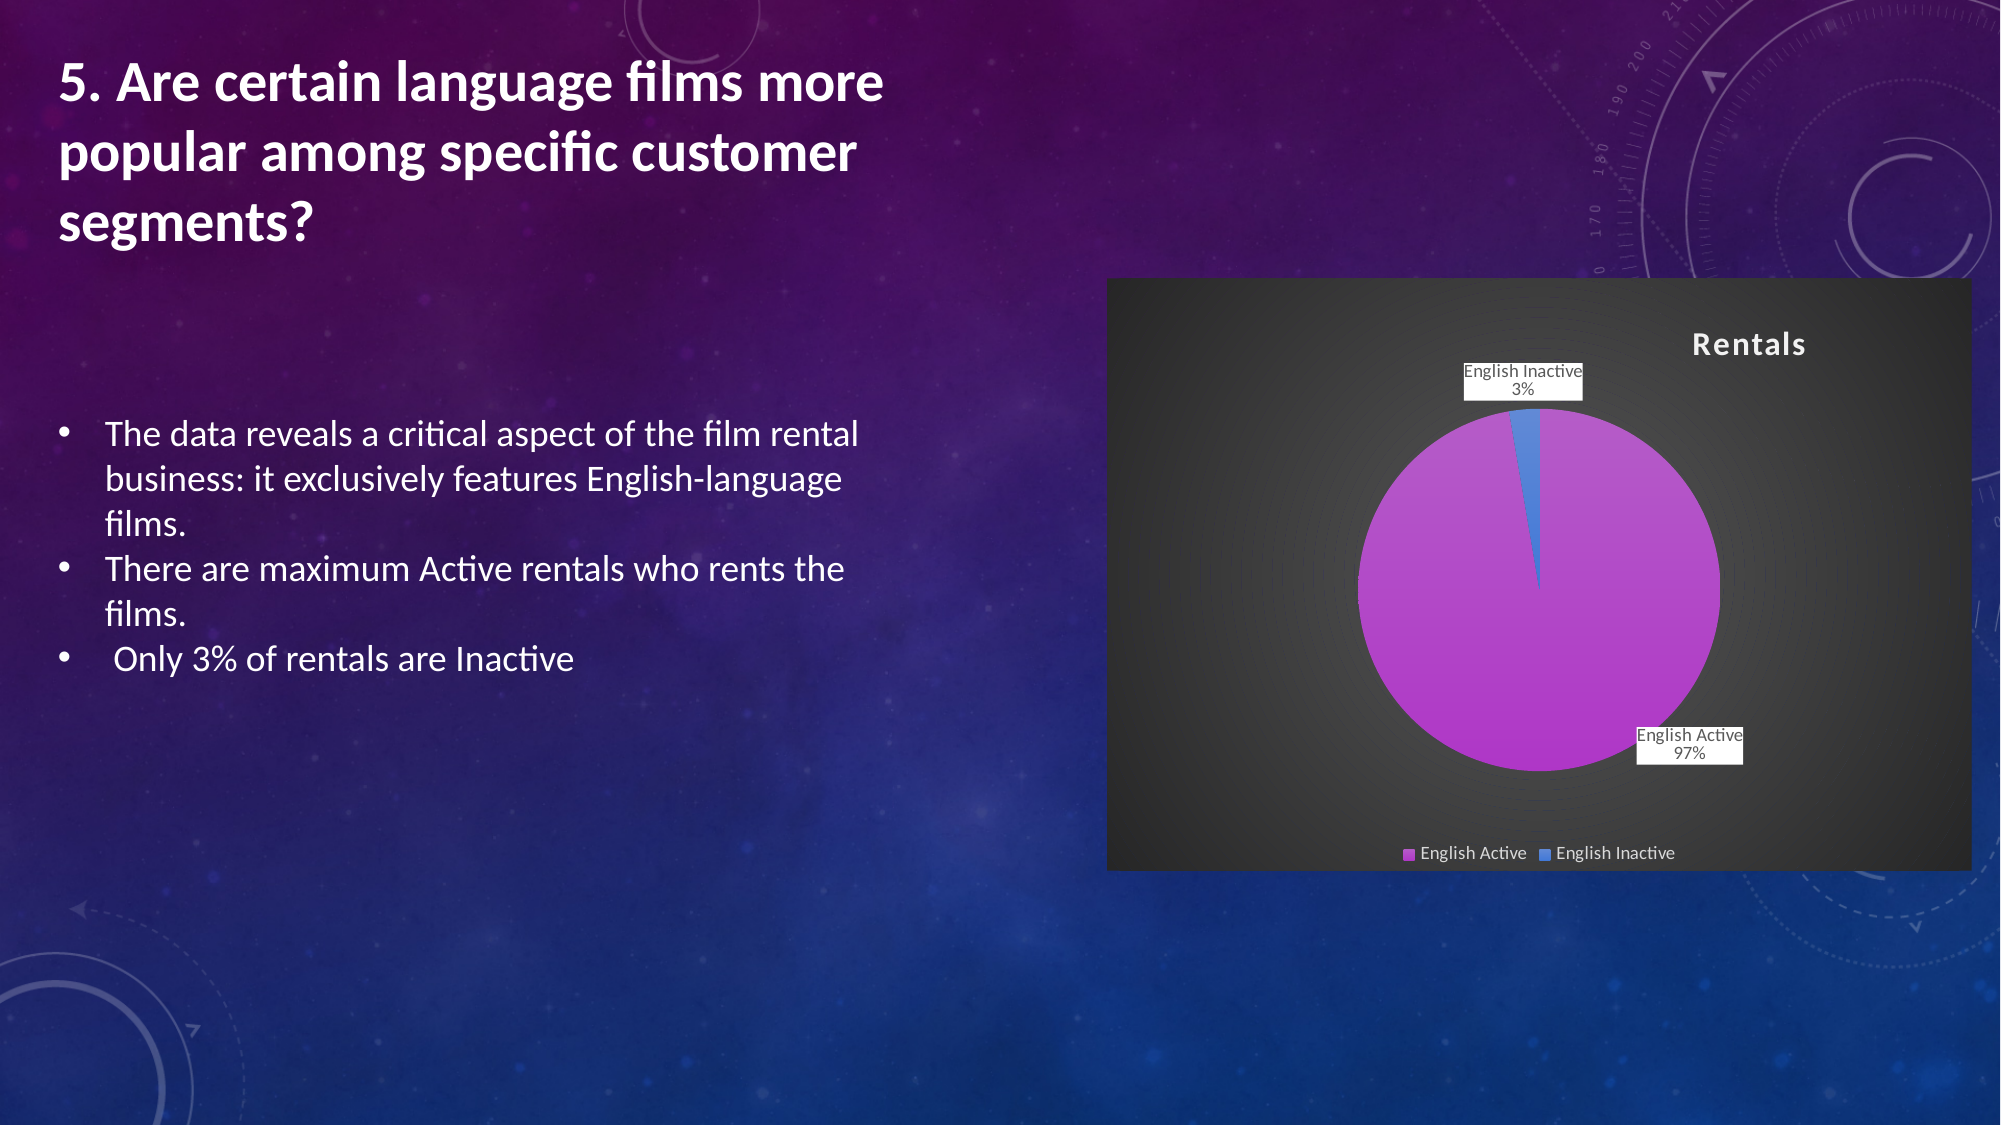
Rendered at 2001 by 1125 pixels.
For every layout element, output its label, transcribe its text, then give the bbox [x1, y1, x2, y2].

picture [0, 0, 2001, 1125]
text_box 5. Are certain language films more popular among specific customer segments? [43, 35, 1089, 306]
chart [1106, 278, 1972, 871]
text_box The data reveals a critical aspect of the film rental business: it exclusively features English-language films. There are maximum Active rentals who rents the films. Only 3% of rentals are Inactive [43, 401, 908, 687]
